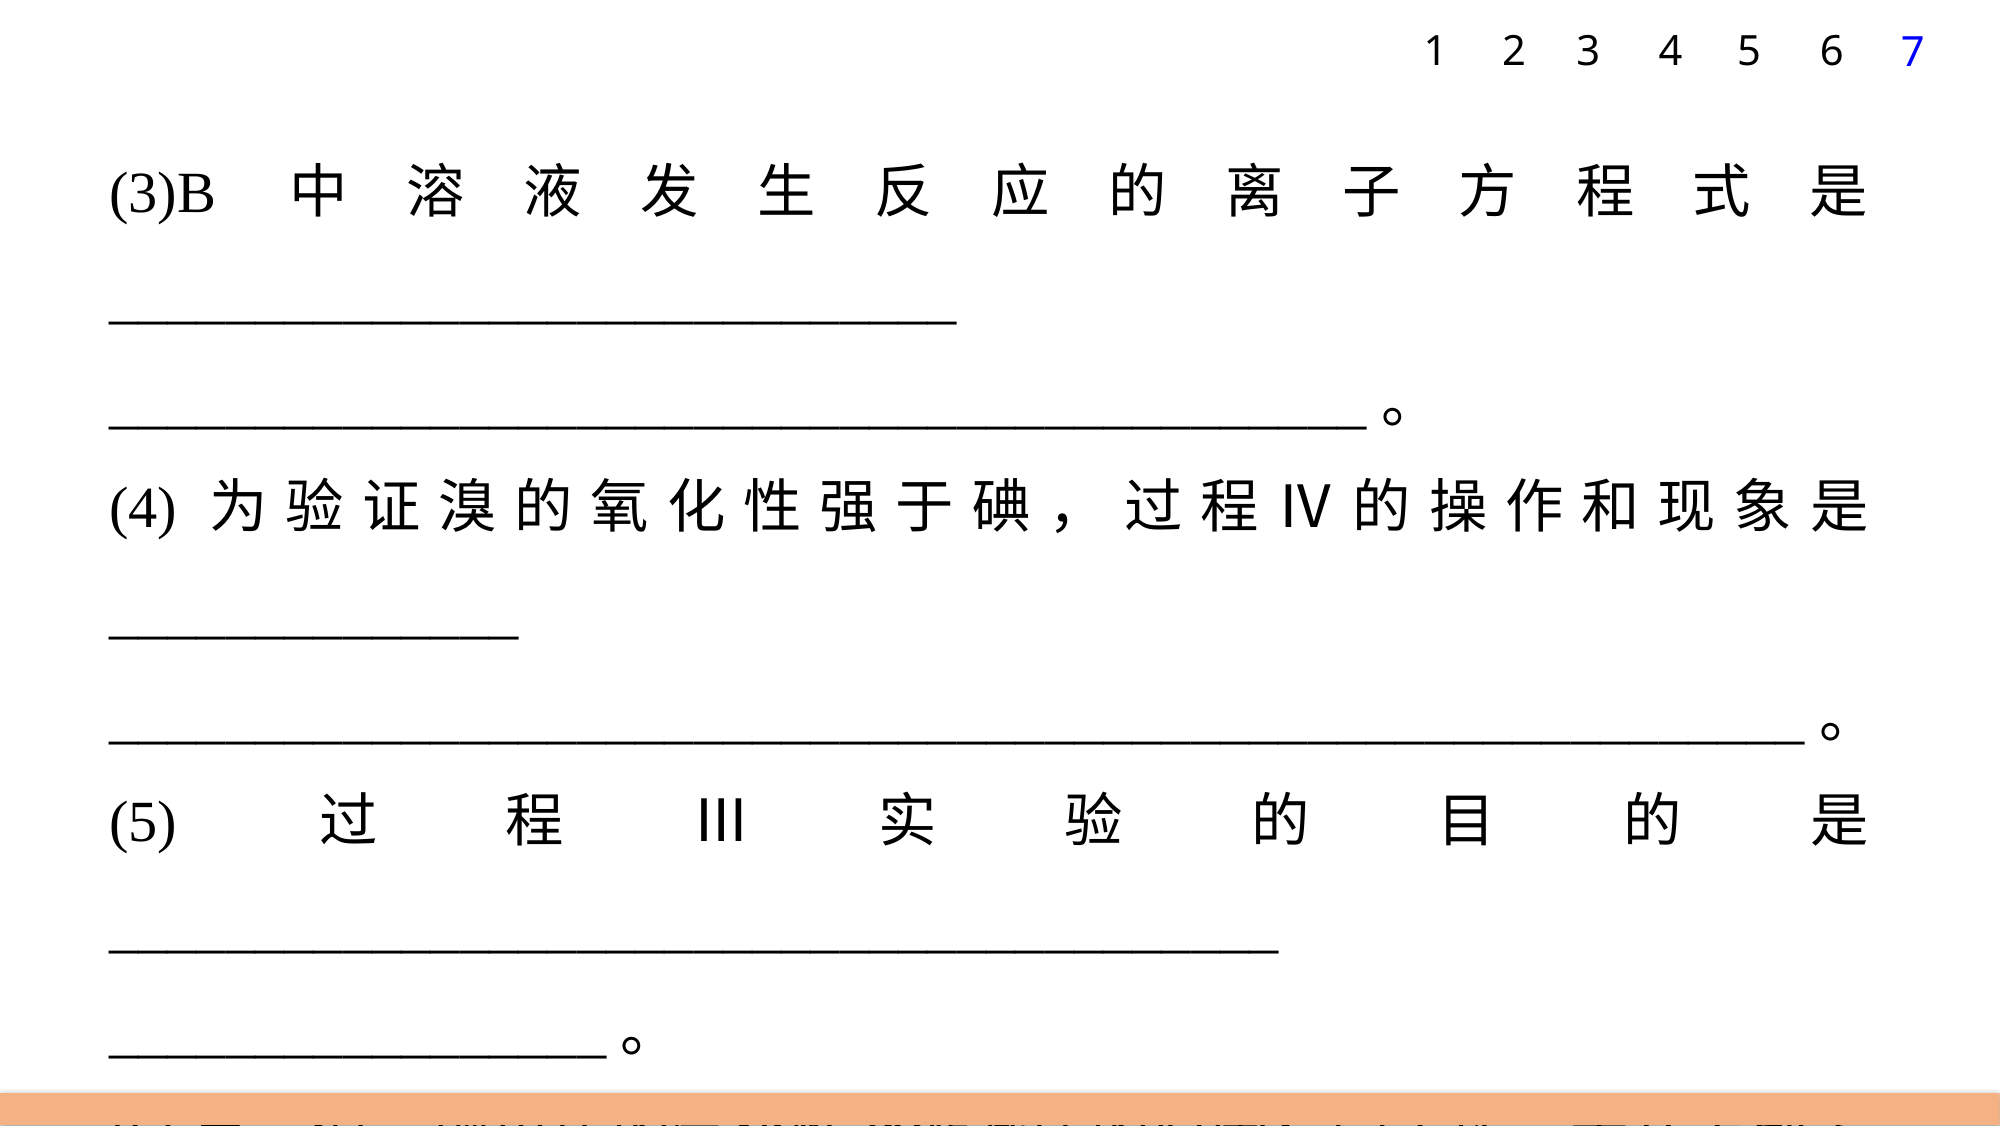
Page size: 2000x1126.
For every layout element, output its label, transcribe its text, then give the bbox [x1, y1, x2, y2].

text_box 1 [1402, 1, 1468, 97]
text_box 4 [1637, 1, 1703, 97]
text_box 6 [1798, 1, 1864, 97]
text_box 7 [1879, 2, 1945, 98]
text_box (3)B中溶液发生反应的离子方程式是_____________________________ ___________________________________________。 (4)为验证溴的氧化性强于碘，过程Ⅳ的操作和现象是______________ __________________________________________________________。 (5)过程Ⅲ实验的目的是________________________________________ _________________。 (6)氯、溴、碘单质的氧化性逐渐减弱的原因：同主族元素从上到下____________________，得电子能力逐渐减弱。 [89, 109, 1903, 1091]
text_box 5 [1716, 1, 1782, 97]
text_box 2 [1484, 1, 1546, 97]
text_box 3 [1563, 1, 1621, 97]
text_box [0, 1092, 2000, 1126]
